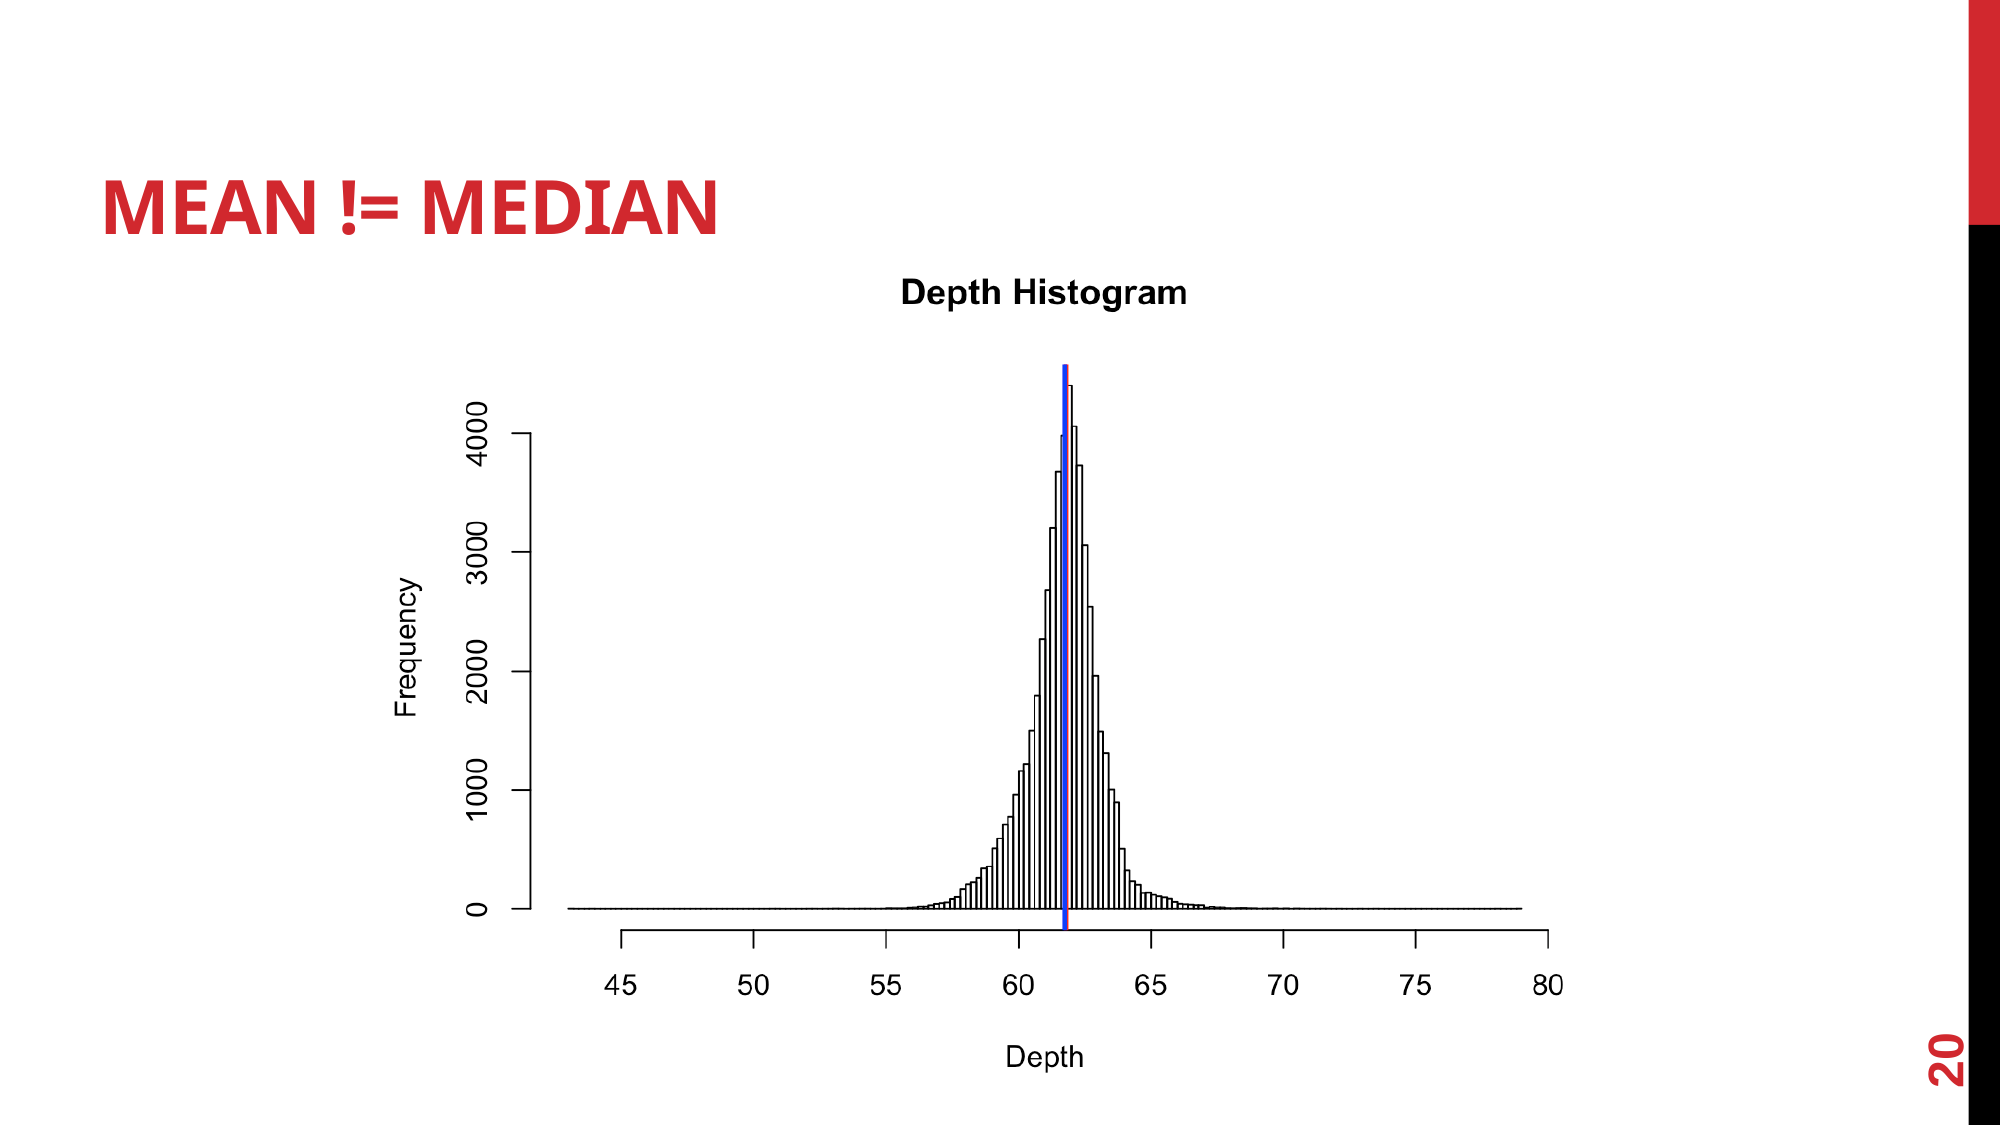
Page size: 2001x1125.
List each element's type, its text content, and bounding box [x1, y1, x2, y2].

picture [384, 262, 1575, 1086]
title Mean != Median [99, 25, 1367, 250]
slide_number 20 [1903, 887, 1984, 1104]
